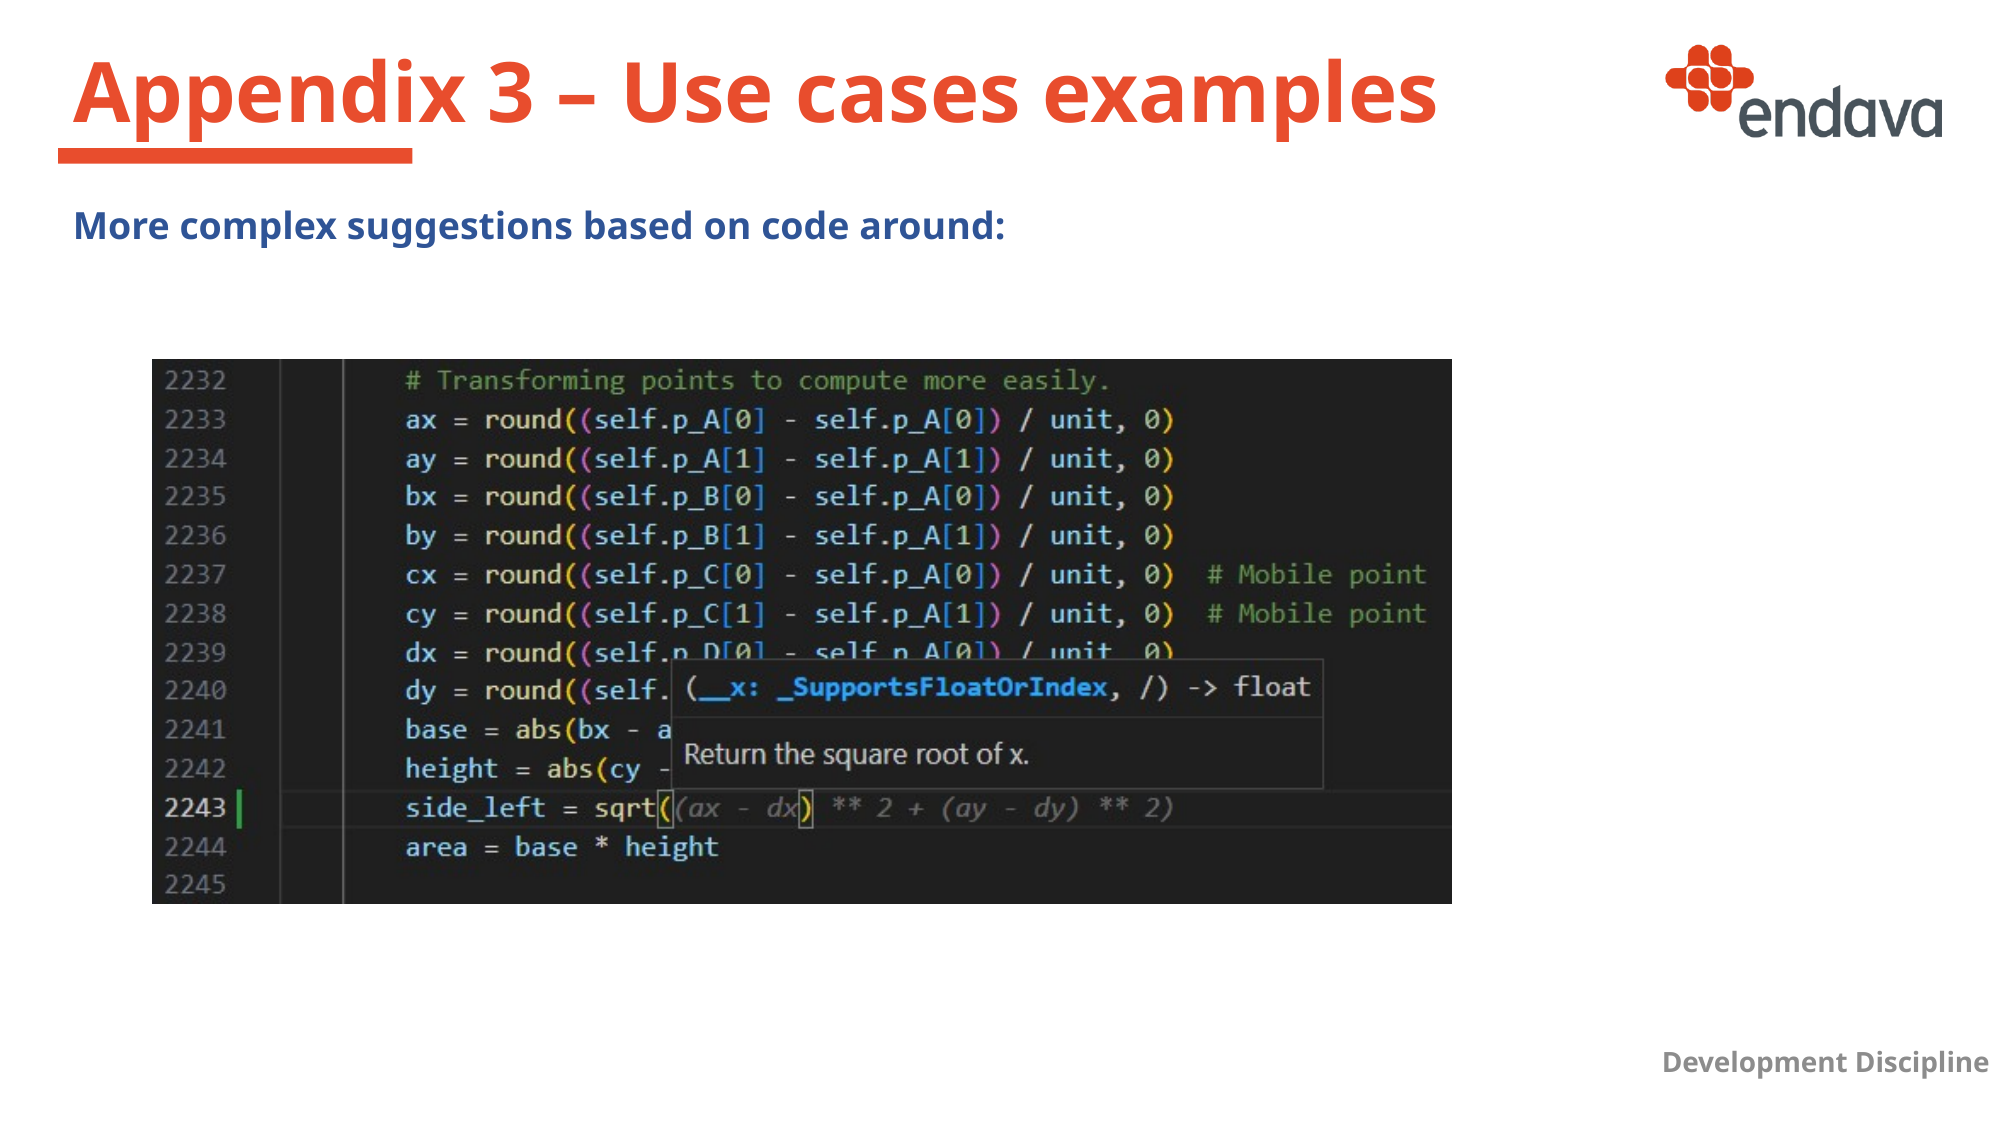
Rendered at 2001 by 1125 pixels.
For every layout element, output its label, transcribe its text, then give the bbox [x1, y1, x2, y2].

text_box Appendix 3 – Use cases examples [58, 32, 1478, 147]
text_box More complex suggestions based on code around: [58, 192, 1903, 255]
text_box [58, 148, 413, 164]
text_box Development Discipline [1635, 1010, 2000, 1113]
picture [152, 359, 1452, 904]
picture [1663, 42, 1942, 138]
